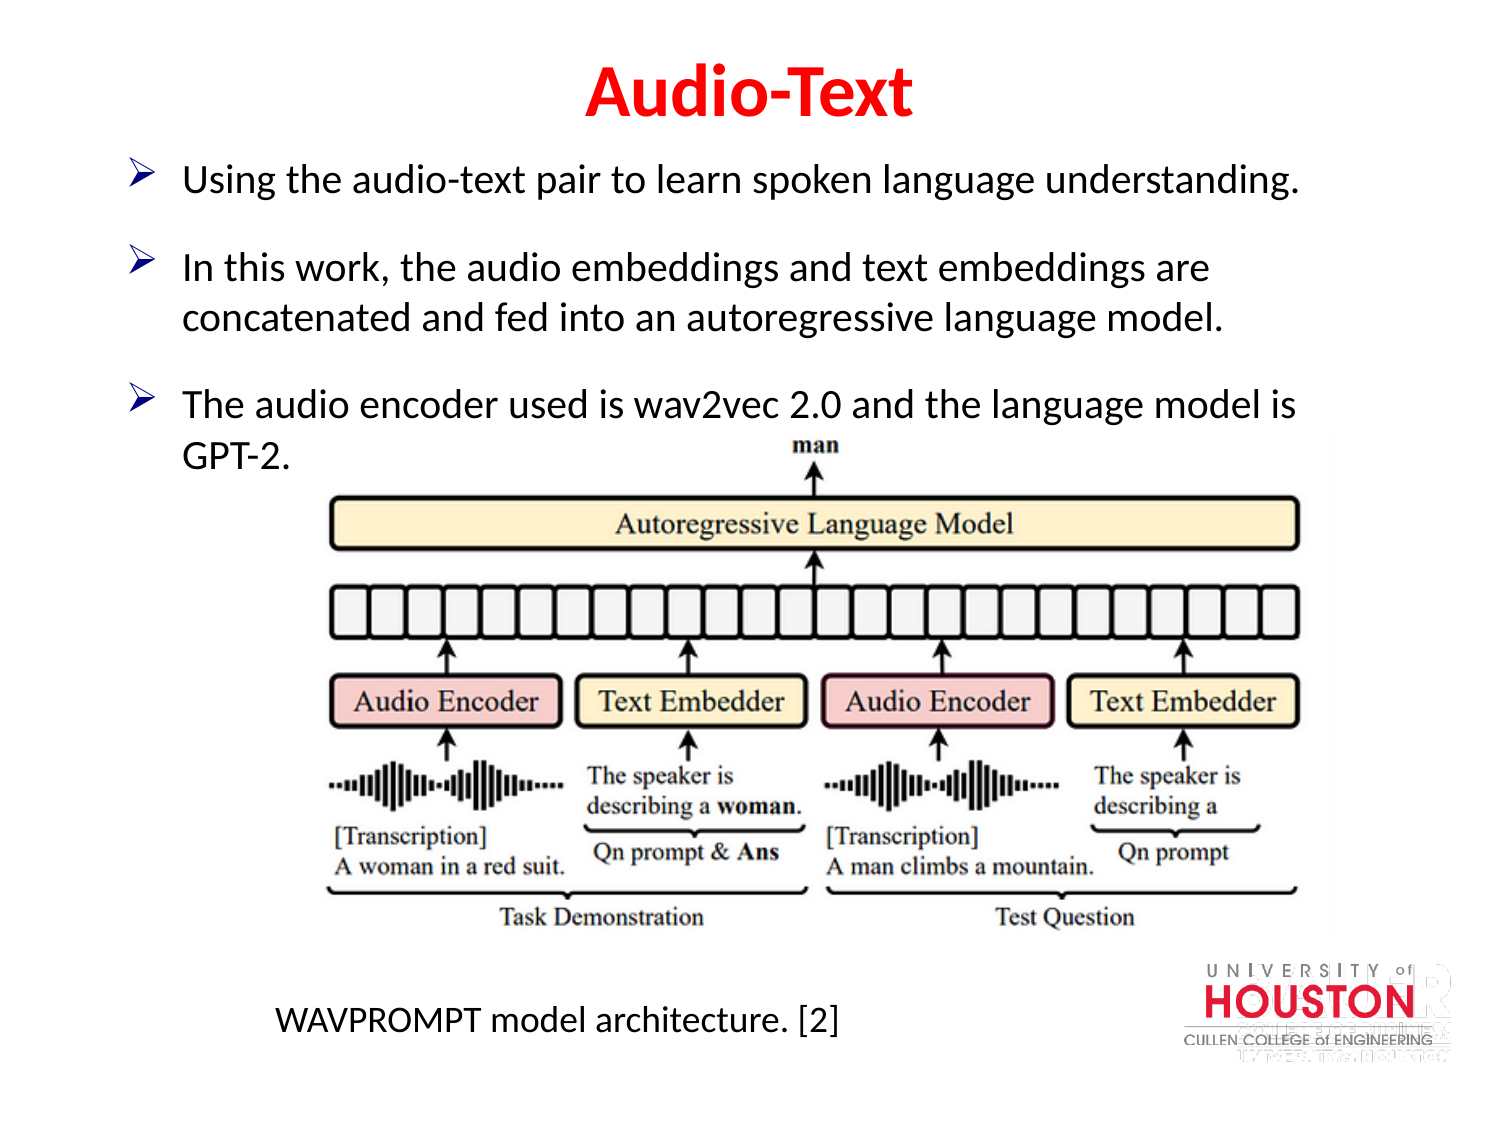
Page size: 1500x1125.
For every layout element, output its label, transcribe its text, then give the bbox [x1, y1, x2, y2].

text_box Using the audio-text pair to learn spoken language understanding. In this work, the audio embeddings and text embeddings are concatenated and fed into an autoregressive language model. The audio encoder used is wav2vec 2.0 and the language model is GPT-2. [110, 144, 1390, 411]
picture [314, 430, 1337, 947]
picture [1183, 963, 1452, 1062]
text_box WAVPROMPT model architecture. [2] [260, 987, 1015, 1048]
text_box Audio-Text [49, 20, 1451, 164]
